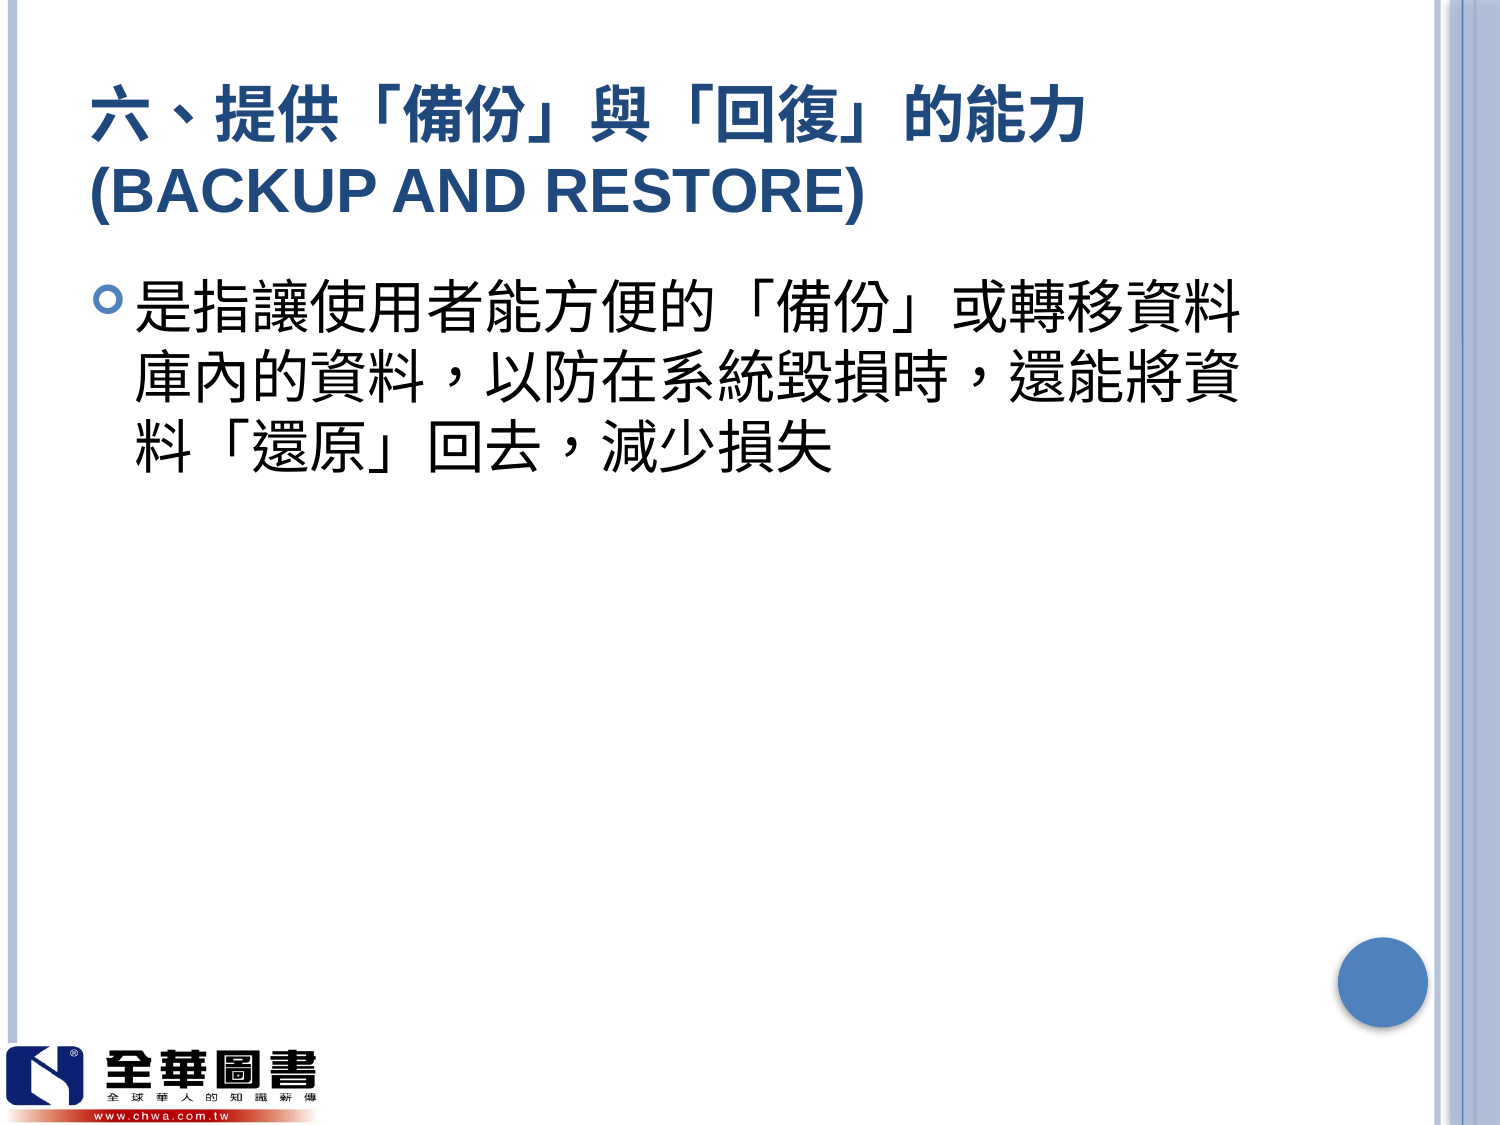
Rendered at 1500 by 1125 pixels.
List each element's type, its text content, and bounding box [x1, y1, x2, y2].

list 是指讓使用者能方便的「備份」或轉移資料庫內的資料，以防在系統毀損時，還能將資料「還原」回去，減少損失 [75, 262, 1300, 1062]
picture [0, 1043, 322, 1125]
title 六、提供「備份」與「回復」的能力(Backup and Restore) [75, 45, 1300, 233]
